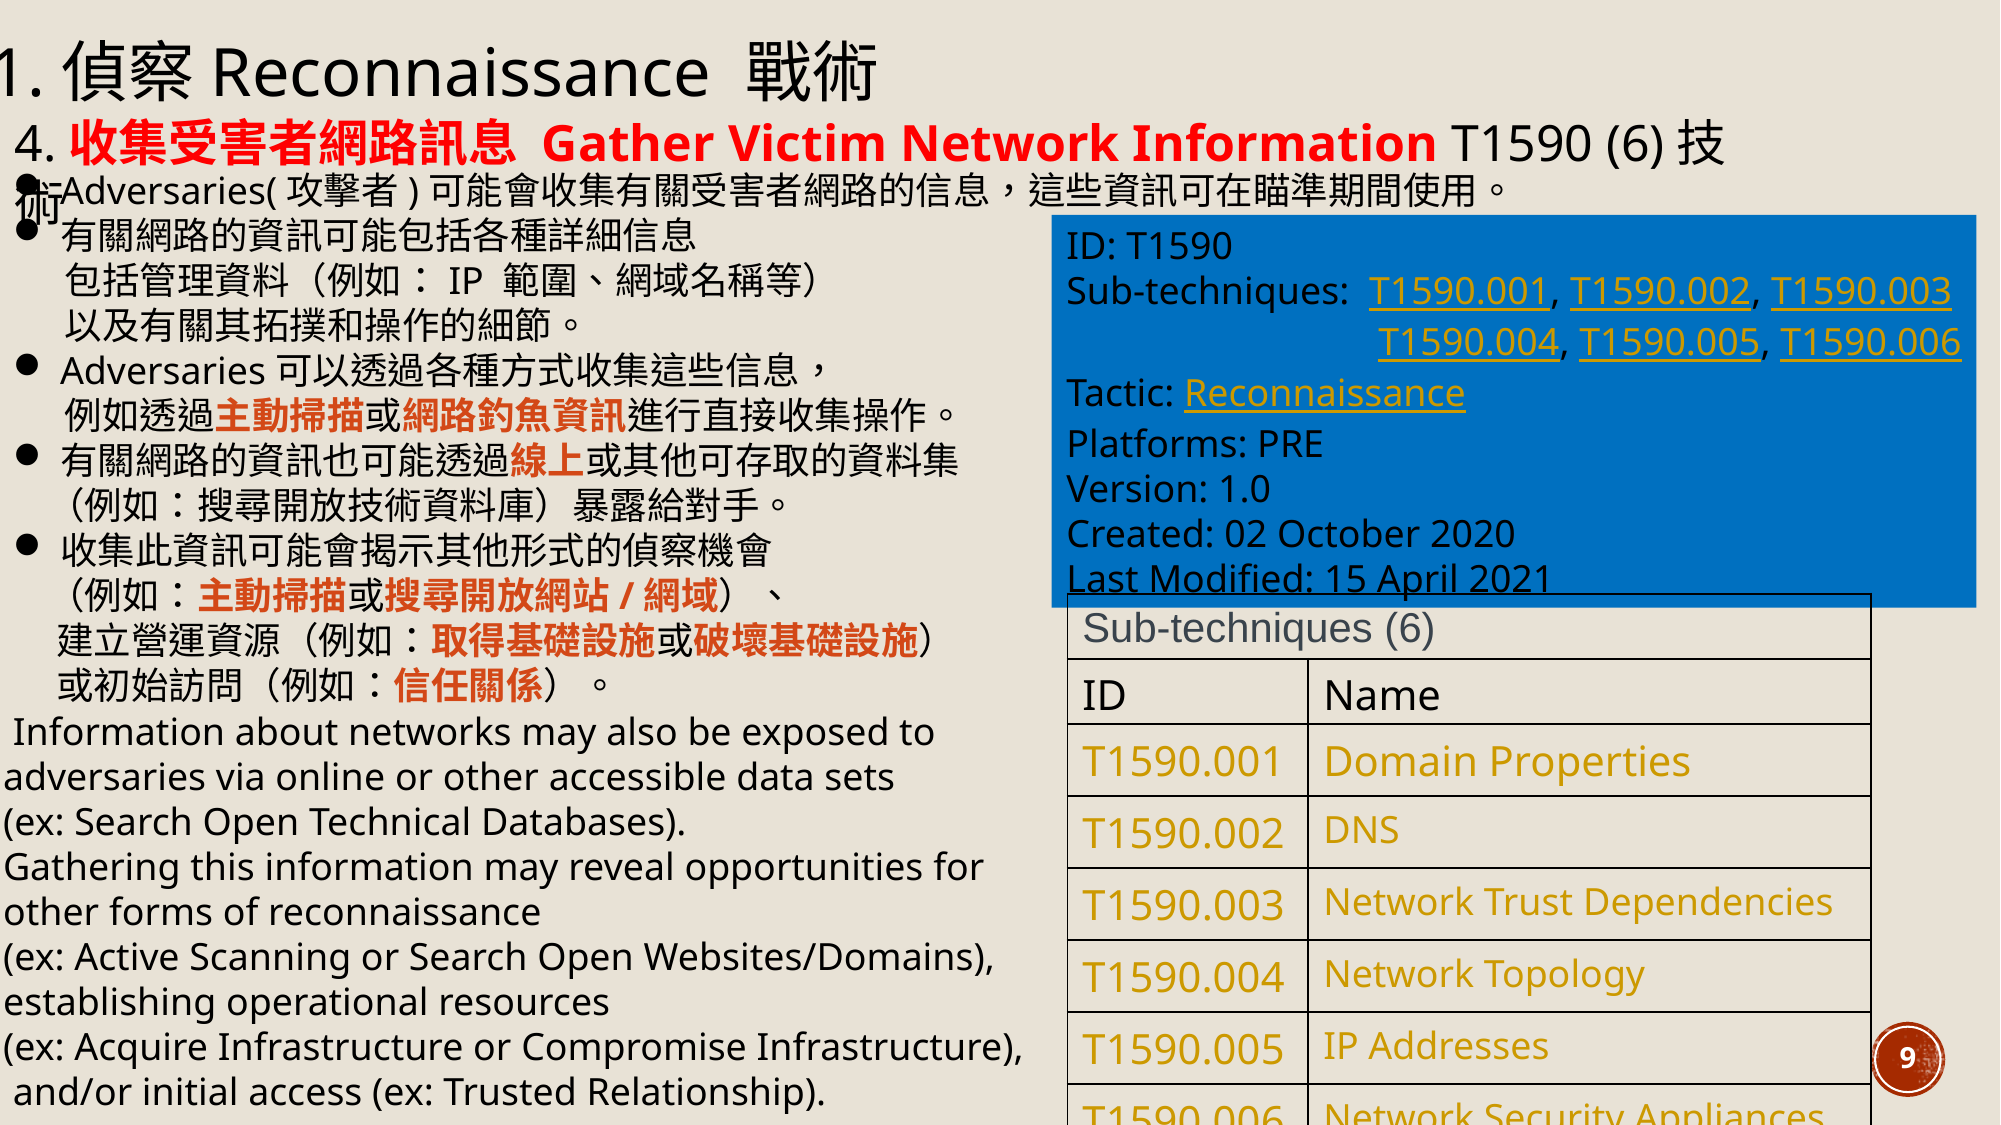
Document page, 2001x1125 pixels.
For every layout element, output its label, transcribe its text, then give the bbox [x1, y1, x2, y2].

slide_number 9 [1872, 1028, 1961, 1089]
text_box ID: T1590 Sub-techniques: T1590.001, T1590.002, T1590.003 T1590.004, T1590.005, T1590.006 Tactic: Reconnaissance Platforms: PRE Version: 1.0 Created: 02 October 2020 Last Modified: 15 April 2021 [1051, 214, 1977, 608]
table_cell Name [1309, 660, 1870, 723]
table_cell T1590.002 [1068, 797, 1307, 867]
table_cell Network Topology [1309, 941, 1870, 1011]
table_cell Mafalda [1884, 1089, 1931, 1097]
table_cell Mafalda [1891, 1021, 1929, 1028]
text_box Adversaries(攻擊者)可能會收集有關受害者網路的信息，這些資訊可在瞄準期間使用。 有關網路的資訊可能包括各種詳細信息 包括管理資料（例如：IP 範圍、網域名稱等） 以及有關其拓撲和操作的細節。 Adversaries可以透過各種方式收集這些信息， 例如透過主動掃描或網路釣魚資訊進行直接收集操作。 有關網路的資訊也可能透過線上或其他可存取的資料集 （例如：搜尋開放技術資料庫）暴露給對手。 收集此資訊可能會揭示其他形式的偵察機會 （例如：主動掃描或搜尋開放網站/網域）、 建立營運資源（例如：取得基礎設施或破壞基礎設施） 或初始訪問（例如：信任關係）。 [0, 160, 1531, 715]
table_header Sub-techniques (6) [1068, 595, 1870, 658]
table_cell T1590.004 [1068, 941, 1307, 1011]
table_cell Domain Properties [1309, 725, 1870, 795]
text_box 4.收集受害者網路訊息 Gather Victim Network Information T1590 (6)技術 [0, 103, 1746, 214]
text_box Information about networks may also be exposed to adversaries via online or other accessible data sets (ex: Search Open Technical Databases). Gathering this information may reveal opportunities for other forms of reconnaissance (ex: Active Scanning or Search Open Websites/Domains), establishing operational resources (ex: Acquire Infrastructure or Compromise Infrastructure), and/or initial access (ex: Trusted Relationship). [0, 700, 1040, 1121]
table_cell Network Trust Dependencies [1309, 869, 1870, 939]
table_cell T1590.001 [1068, 725, 1307, 795]
table_cell DNS [1309, 797, 1870, 867]
table_cell ID [1068, 660, 1307, 723]
table_cell T1590.003 [1068, 869, 1307, 939]
table_cell T1590.005 [1068, 1013, 1307, 1083]
table_cell T1590.006 [1068, 1085, 1307, 1125]
table_cell Network Security Appliances [1309, 1085, 1870, 1125]
text_box 1.偵察Reconnaissance 戰術 [0, 22, 894, 103]
table_cell IP Addresses [1309, 1013, 1870, 1083]
